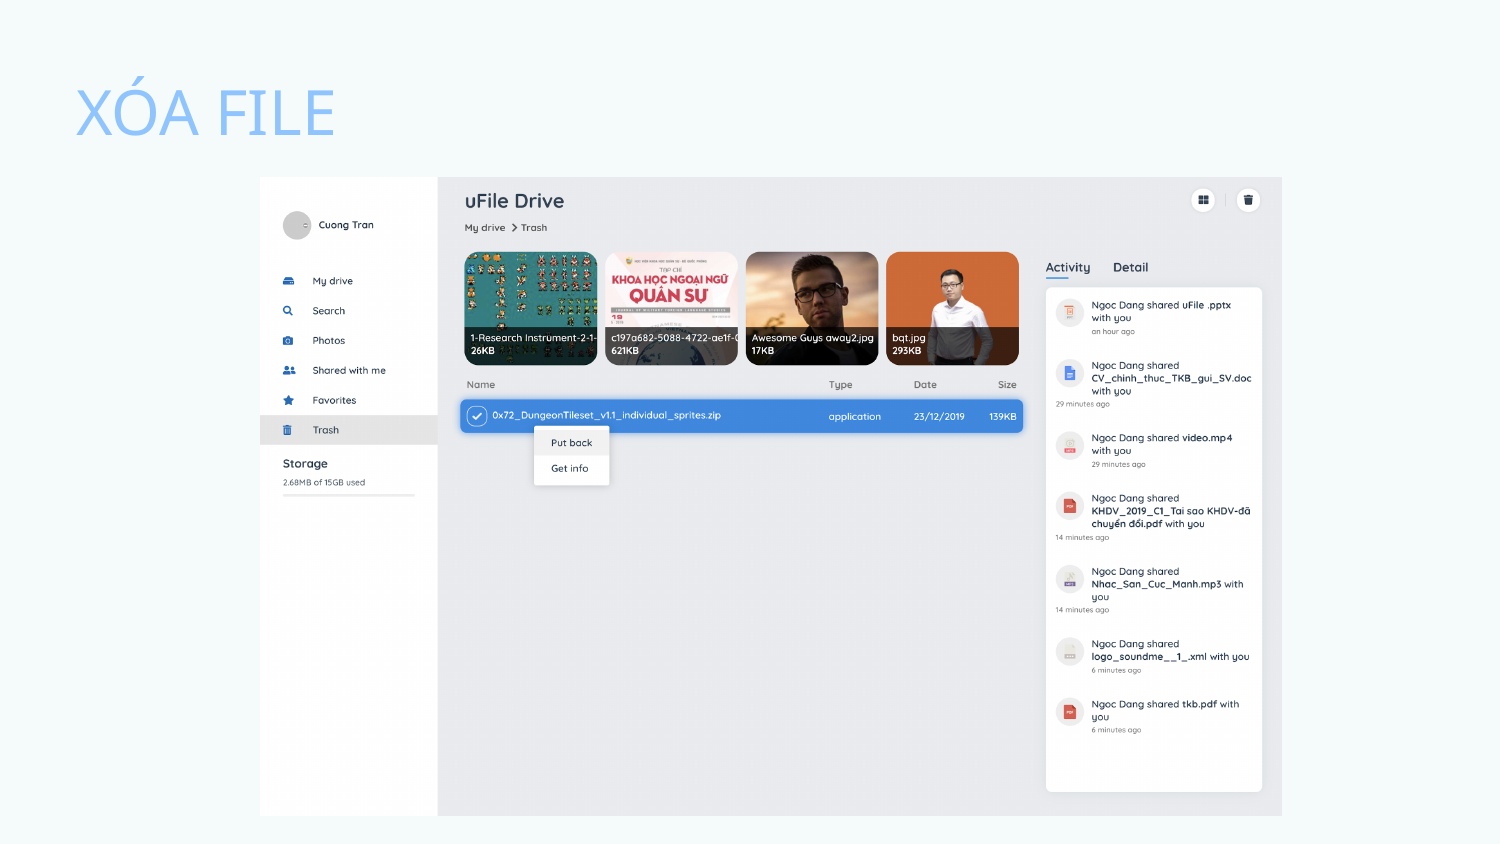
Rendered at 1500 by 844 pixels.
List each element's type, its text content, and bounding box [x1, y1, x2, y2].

text_box XÓA FILE [61, 57, 794, 156]
picture [260, 177, 1282, 816]
